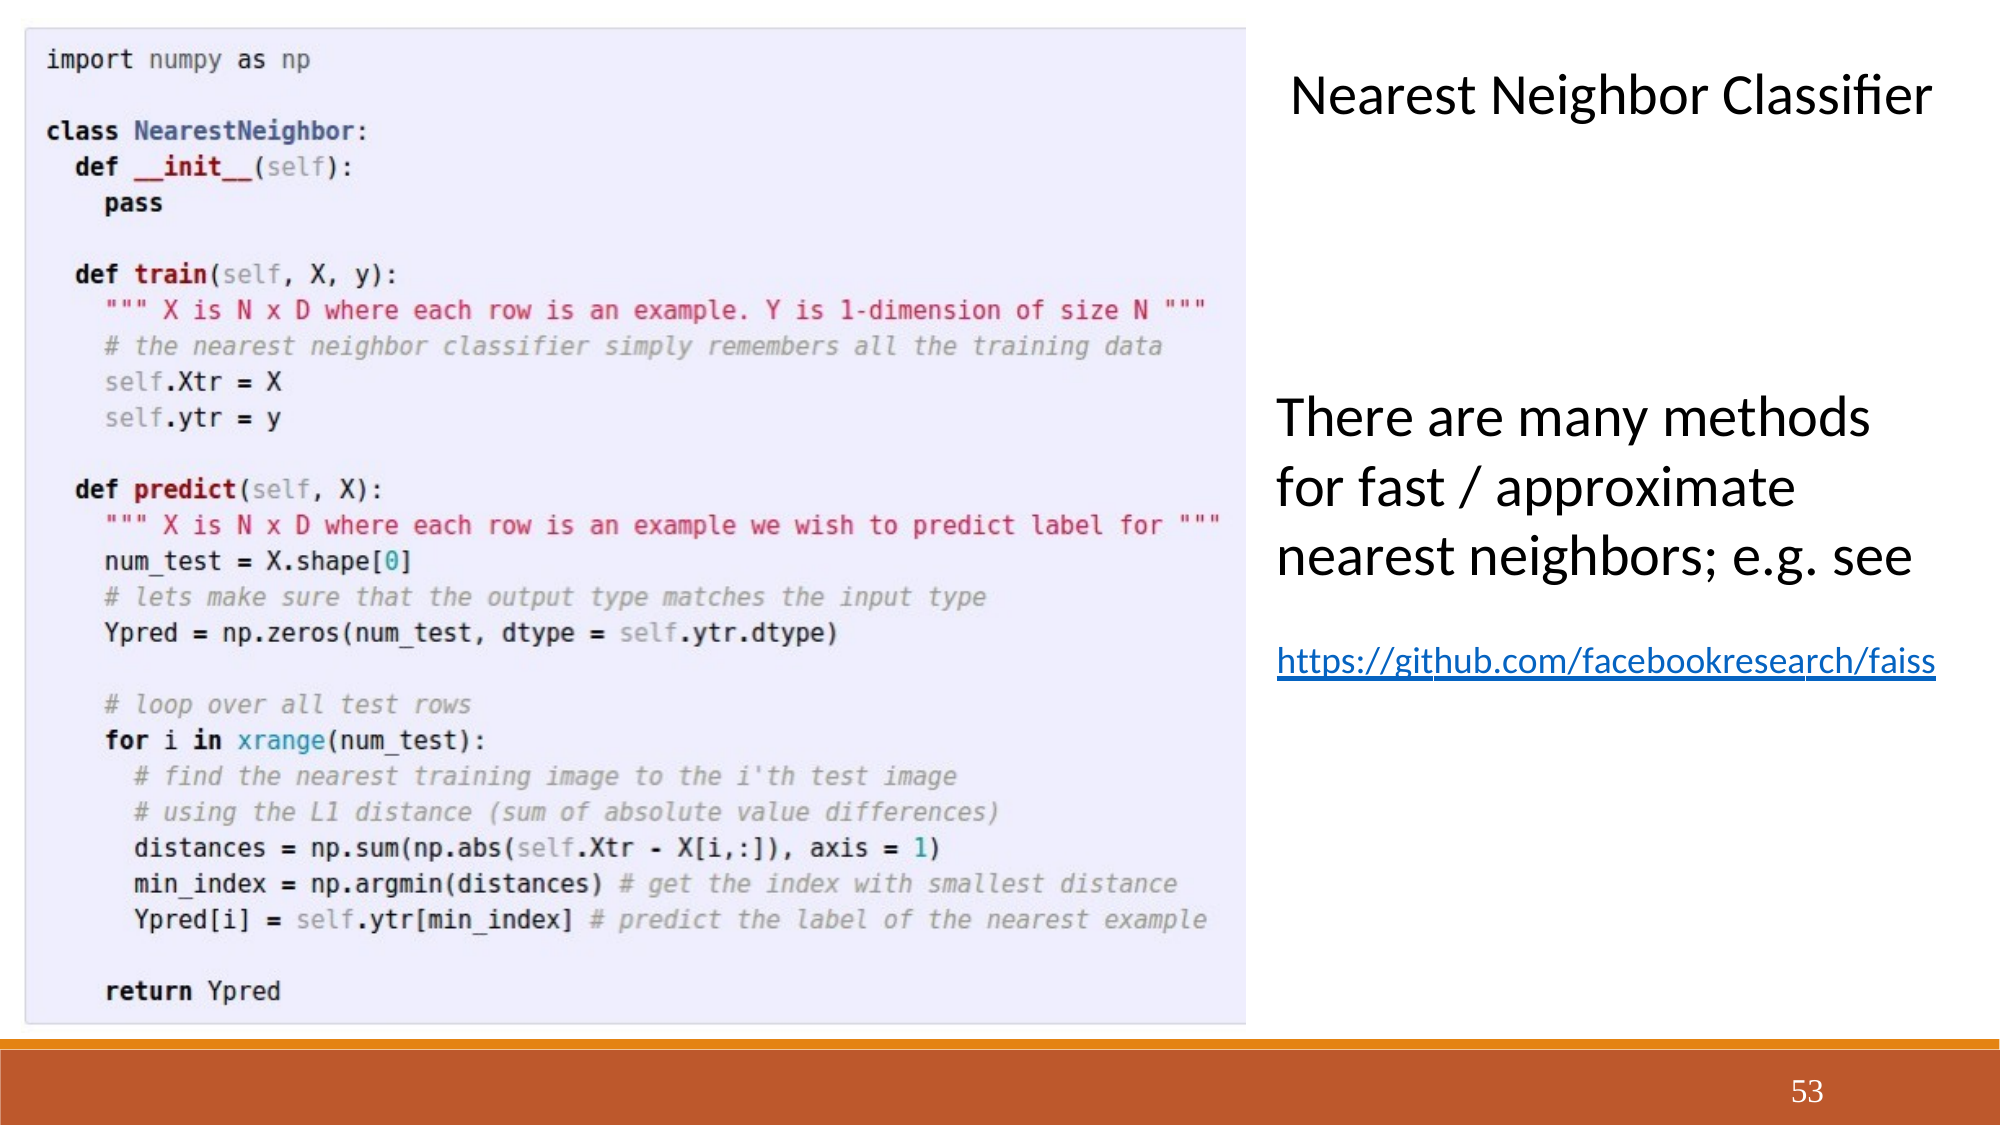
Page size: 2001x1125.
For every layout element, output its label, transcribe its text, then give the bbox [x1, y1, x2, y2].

text_box [20, 18, 1246, 1033]
slide_number 53 [1624, 1059, 1840, 1120]
text_box There are many methods for fast / approximate nearest neighbors; e.g. see https://github.com/facebookresearch/faiss [1274, 381, 1953, 681]
text_box Nearest Neighbor Classifier [1288, 56, 1936, 127]
